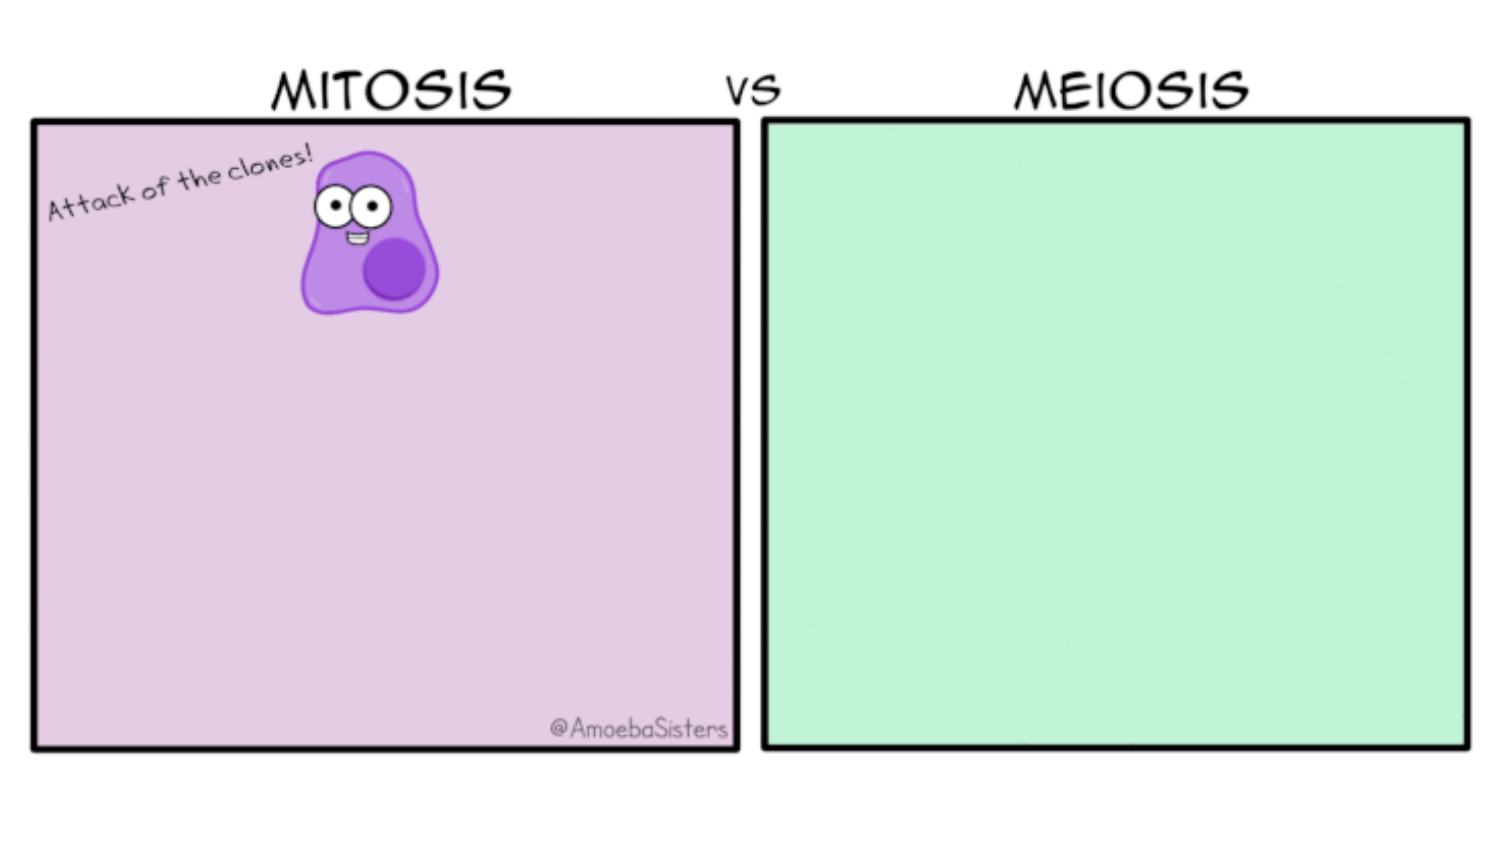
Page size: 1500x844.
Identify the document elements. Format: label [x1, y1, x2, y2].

picture [14, 63, 1485, 780]
